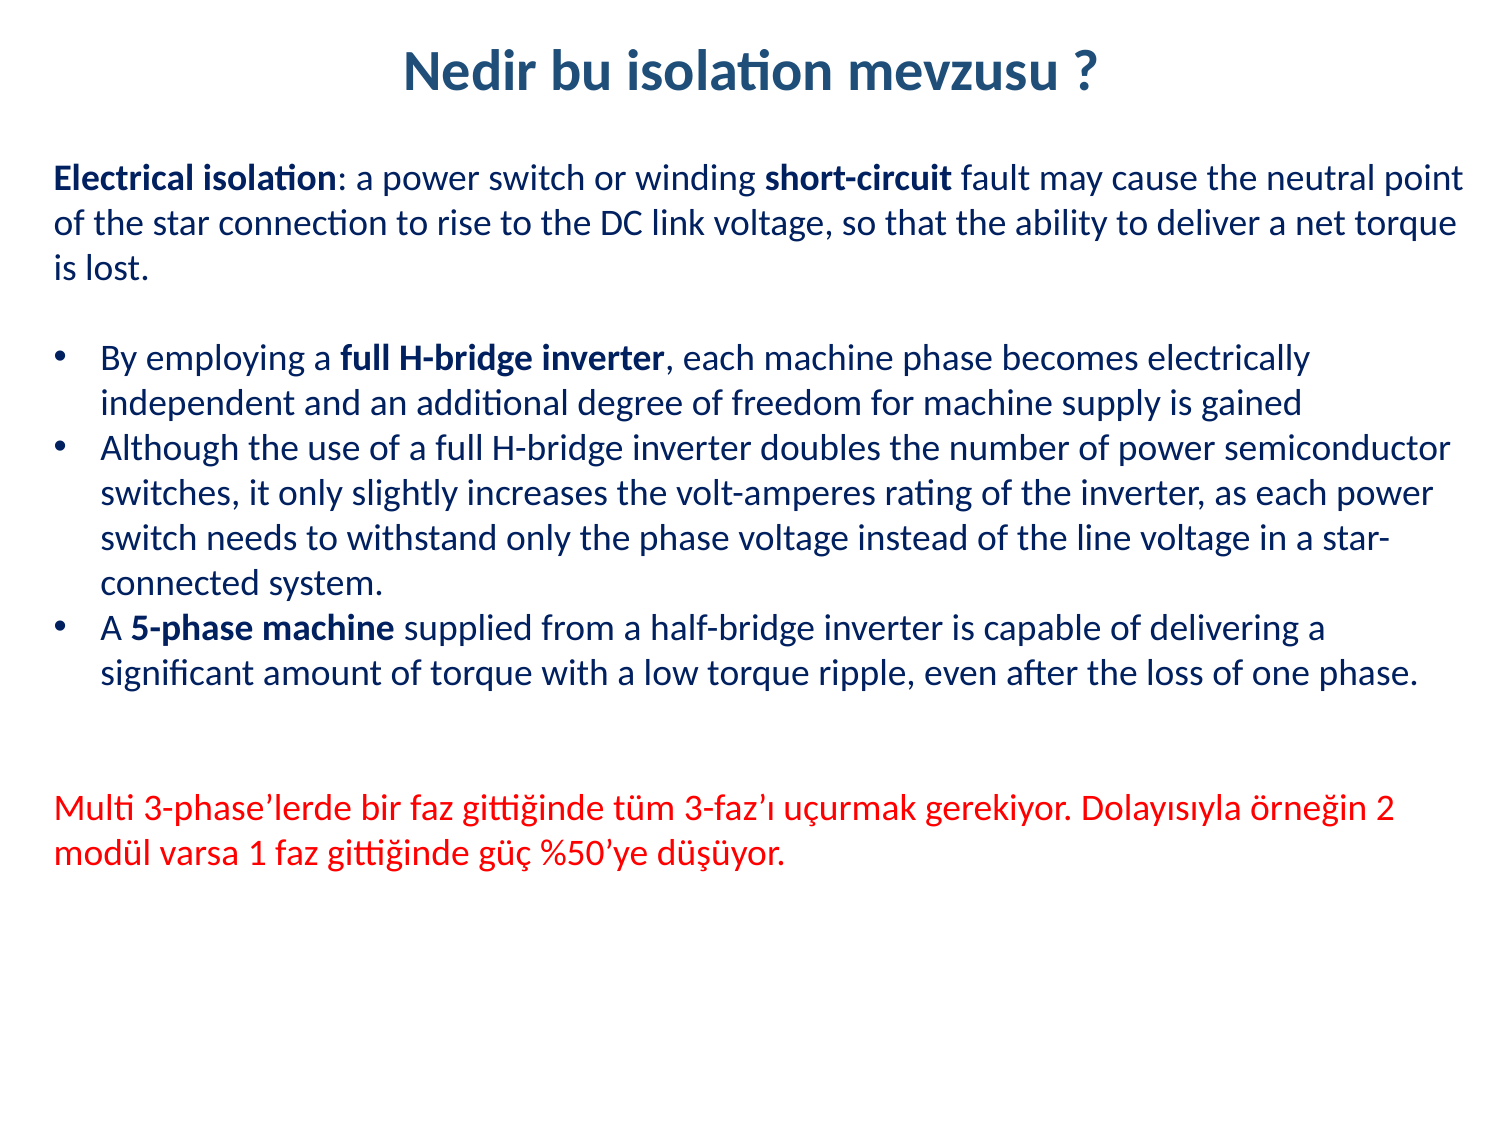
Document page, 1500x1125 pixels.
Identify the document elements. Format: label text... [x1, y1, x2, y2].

text_box Electrical isolation: a power switch or winding short-circuit fault may cause the neutral point of the star connection to rise to the DC link voltage, so that the ability to deliver a net torque is lost. By employing a full H-bridge inverter, each machine phase becomes electrically independent and an additional degree of freedom for machine supply is gained Although the use of a full H-bridge inverter doubles the number of power semiconductor switches, it only slightly increases the volt-amperes rating of the inverter, as each power switch needs to withstand only the phase voltage instead of the line voltage in a star-connected system. A 5-phase machine supplied from a half-bridge inverter is capable of delivering a significant amount of torque with a low torque ripple, even after the loss of one phase. Multi 3-phase’lerde bir faz gittiğinde tüm 3-faz’ı uçurmak gerekiyor. Dolayısıyla örneğin 2 modül varsa 1 faz gittiğinde güç %50’ye düşüyor. [38, 145, 1483, 926]
text_box Nedir bu isolation mevzusu ? [78, 24, 1425, 110]
